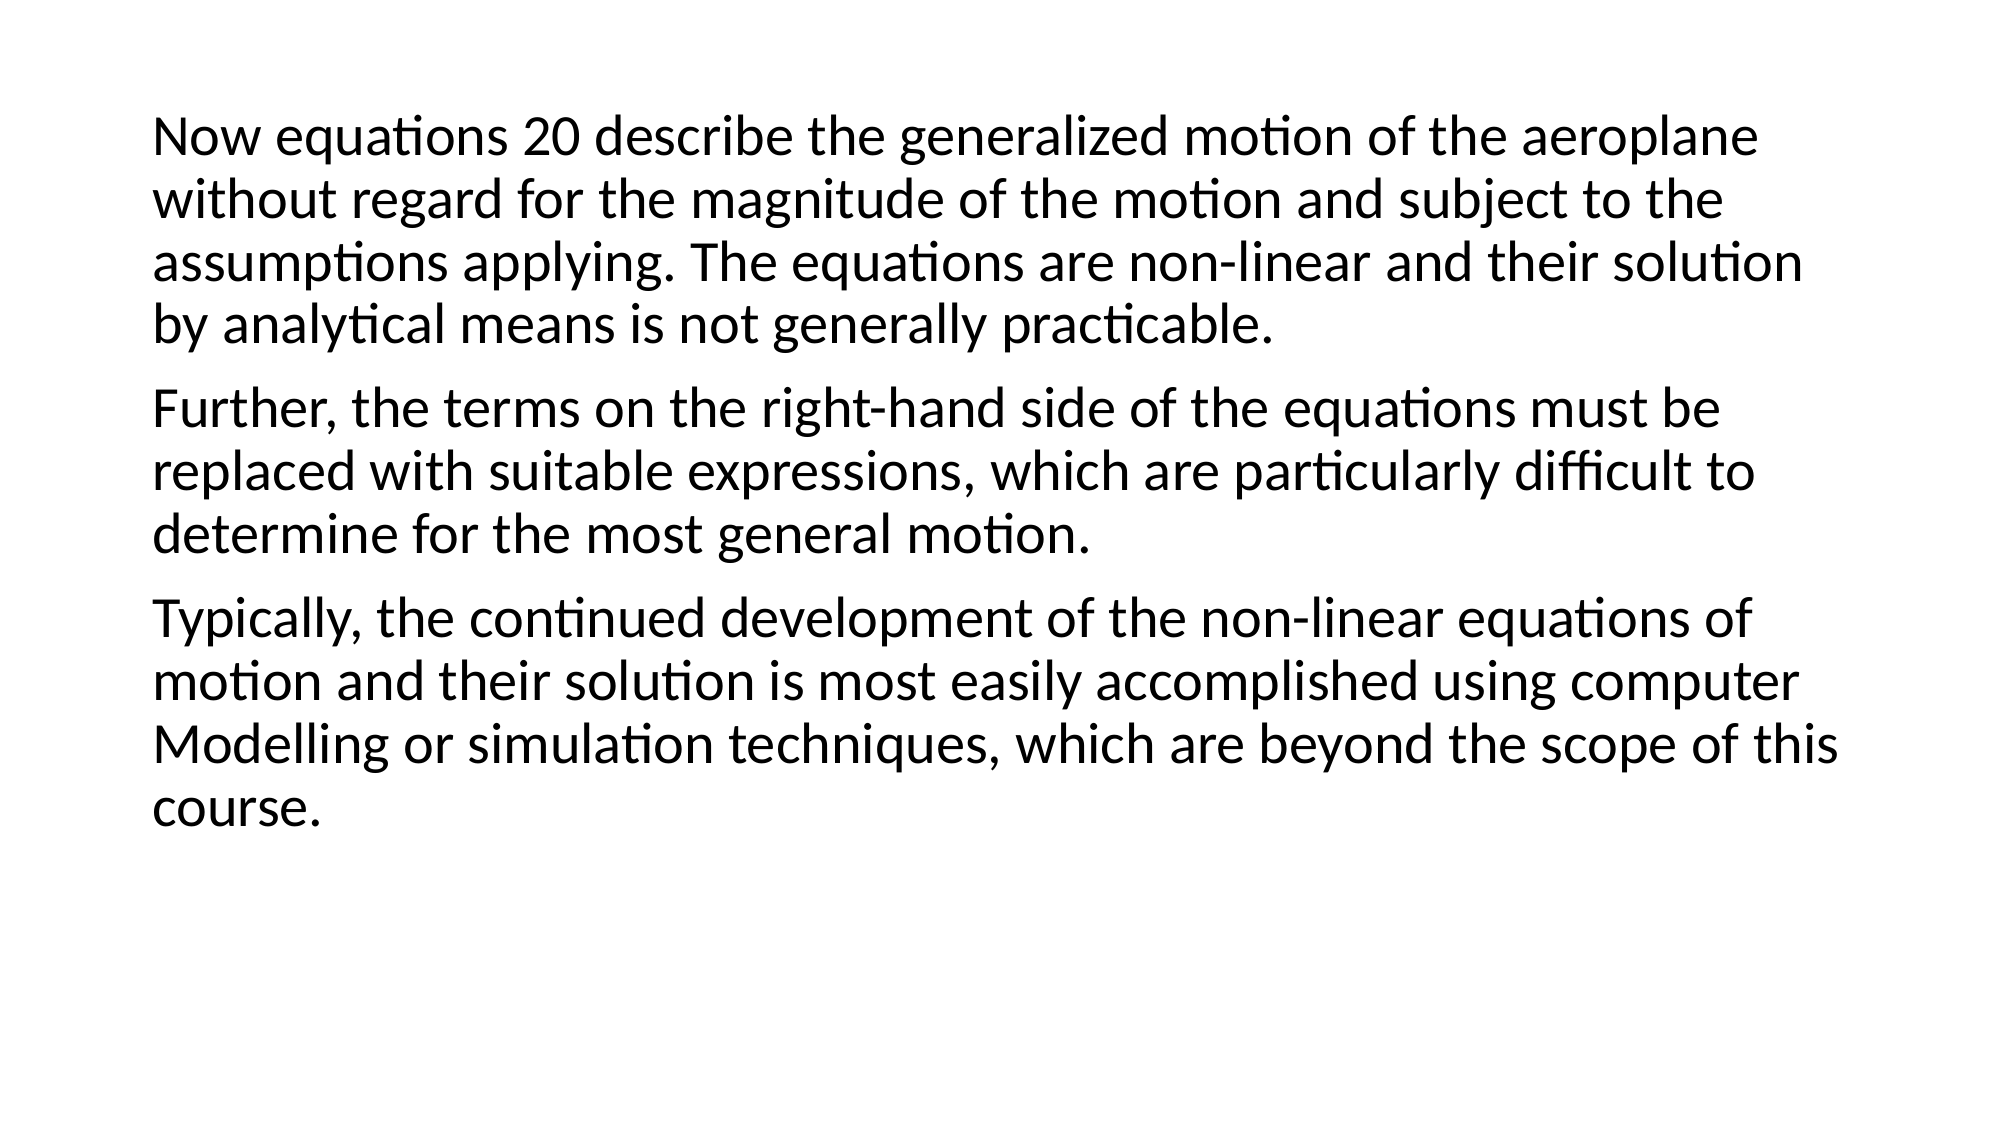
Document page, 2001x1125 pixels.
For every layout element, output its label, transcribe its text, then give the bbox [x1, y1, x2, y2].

list Now equations 20 describe the generalized motion of the aeroplane without regard for the magnitude of the motion and subject to the assumptions applying. The equations are non-linear and their solution by analytical means is not generally practicable. Further, the terms on the right-hand side of the equations must be replaced with suitable expressions, which are particularly difficult to determine for the most general motion. Typically, the continued development of the non-linear equations of motion and their solution is most easily accomplished using computer Modelling or simulation techniques, which are beyond the scope of this course. [137, 97, 1863, 1014]
